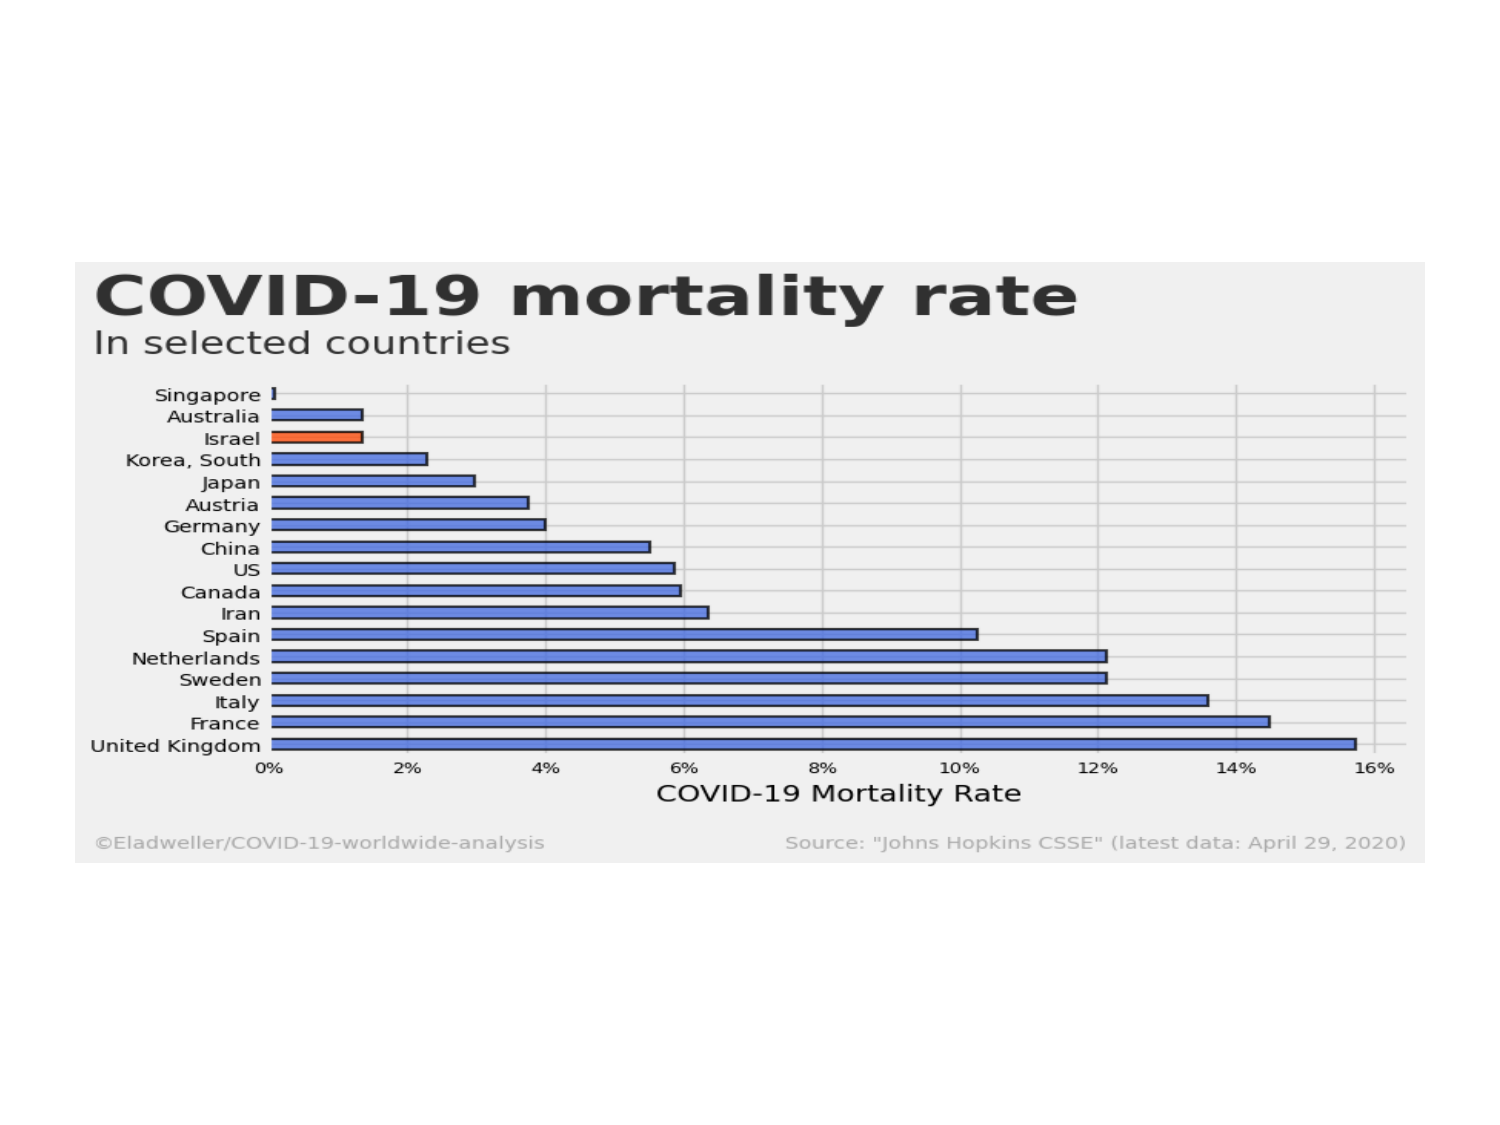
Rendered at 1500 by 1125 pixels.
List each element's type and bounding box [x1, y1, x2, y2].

picture [74, 262, 1426, 863]
